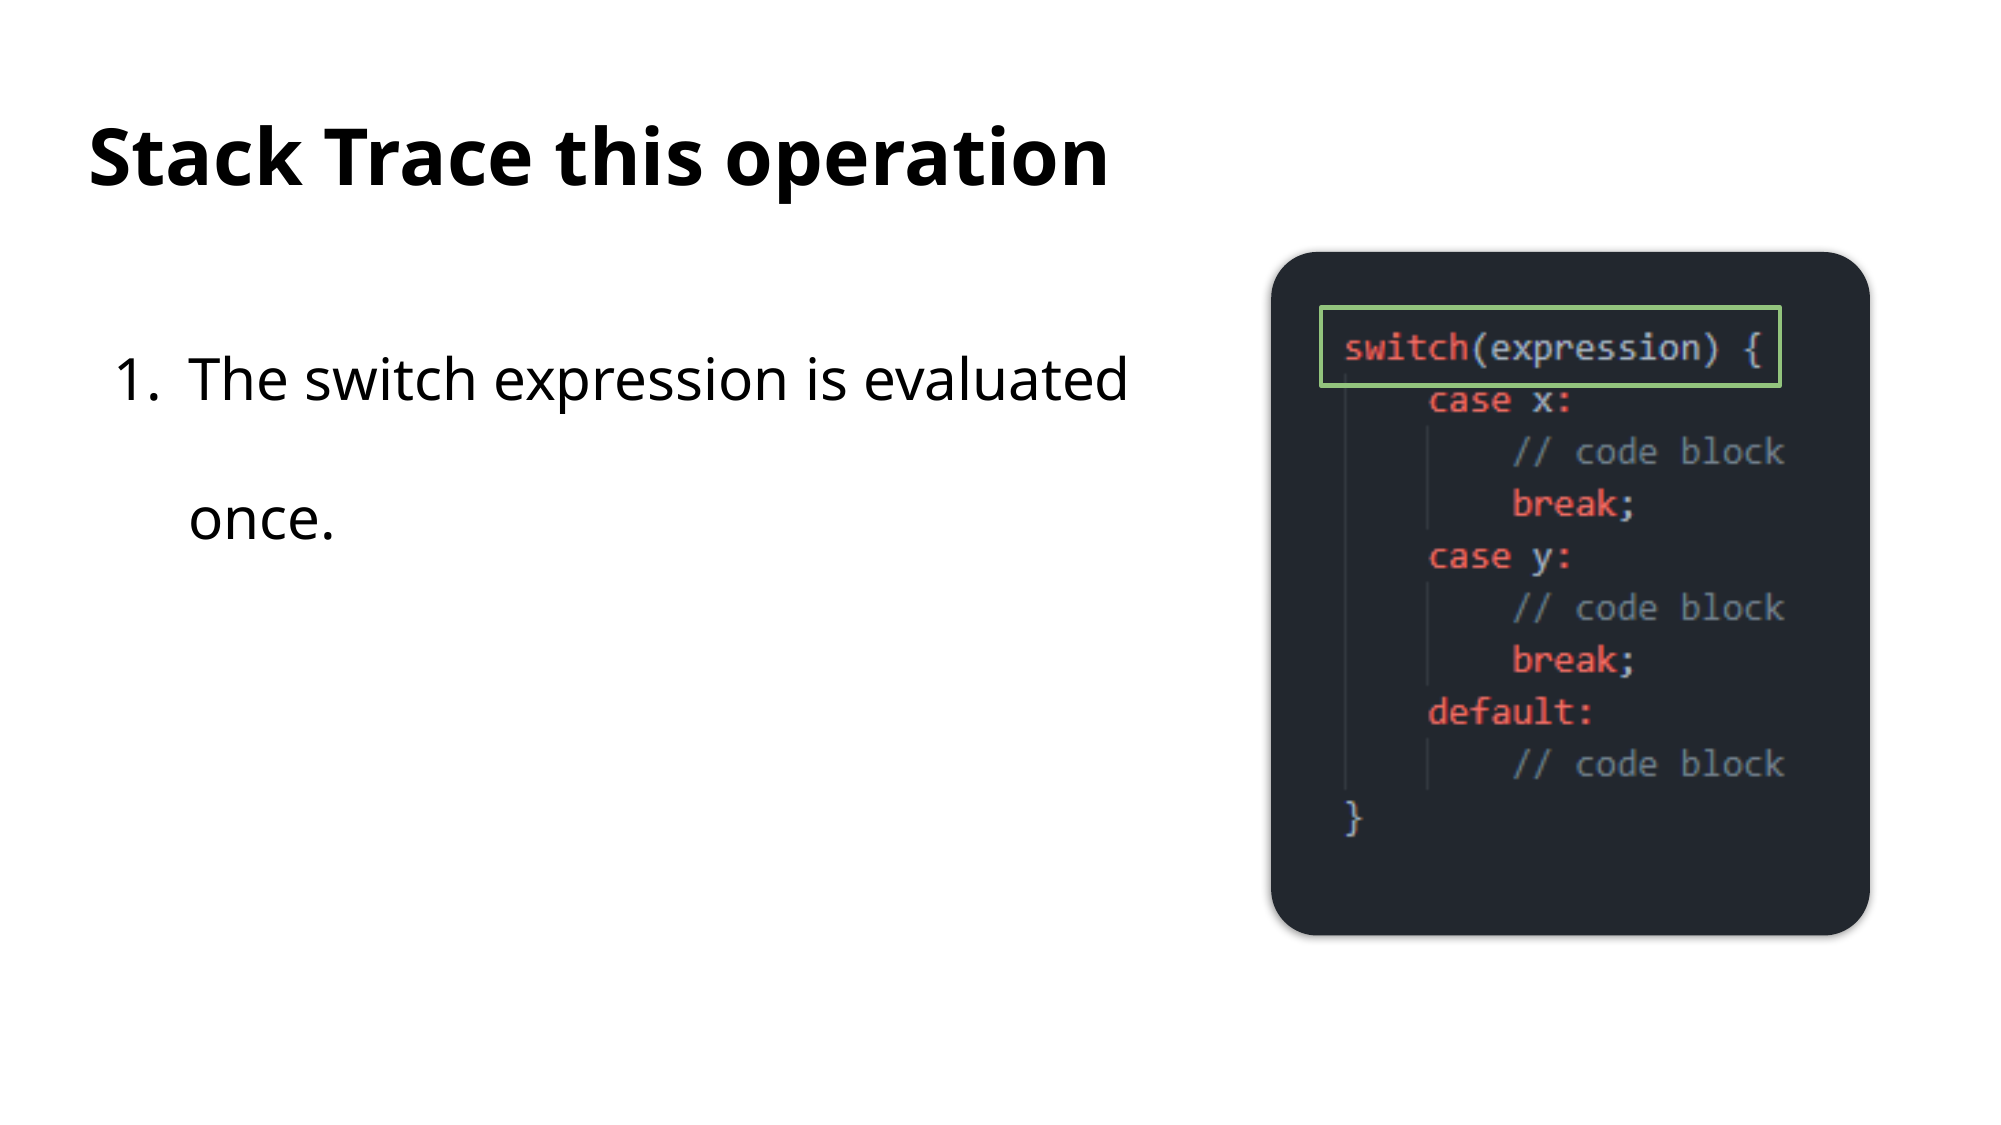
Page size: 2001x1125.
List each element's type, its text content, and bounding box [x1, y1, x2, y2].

list The switch expression is evaluated once. [68, 252, 1165, 1063]
title Stack Trace this operation [68, 97, 1932, 223]
picture [1270, 251, 1871, 936]
